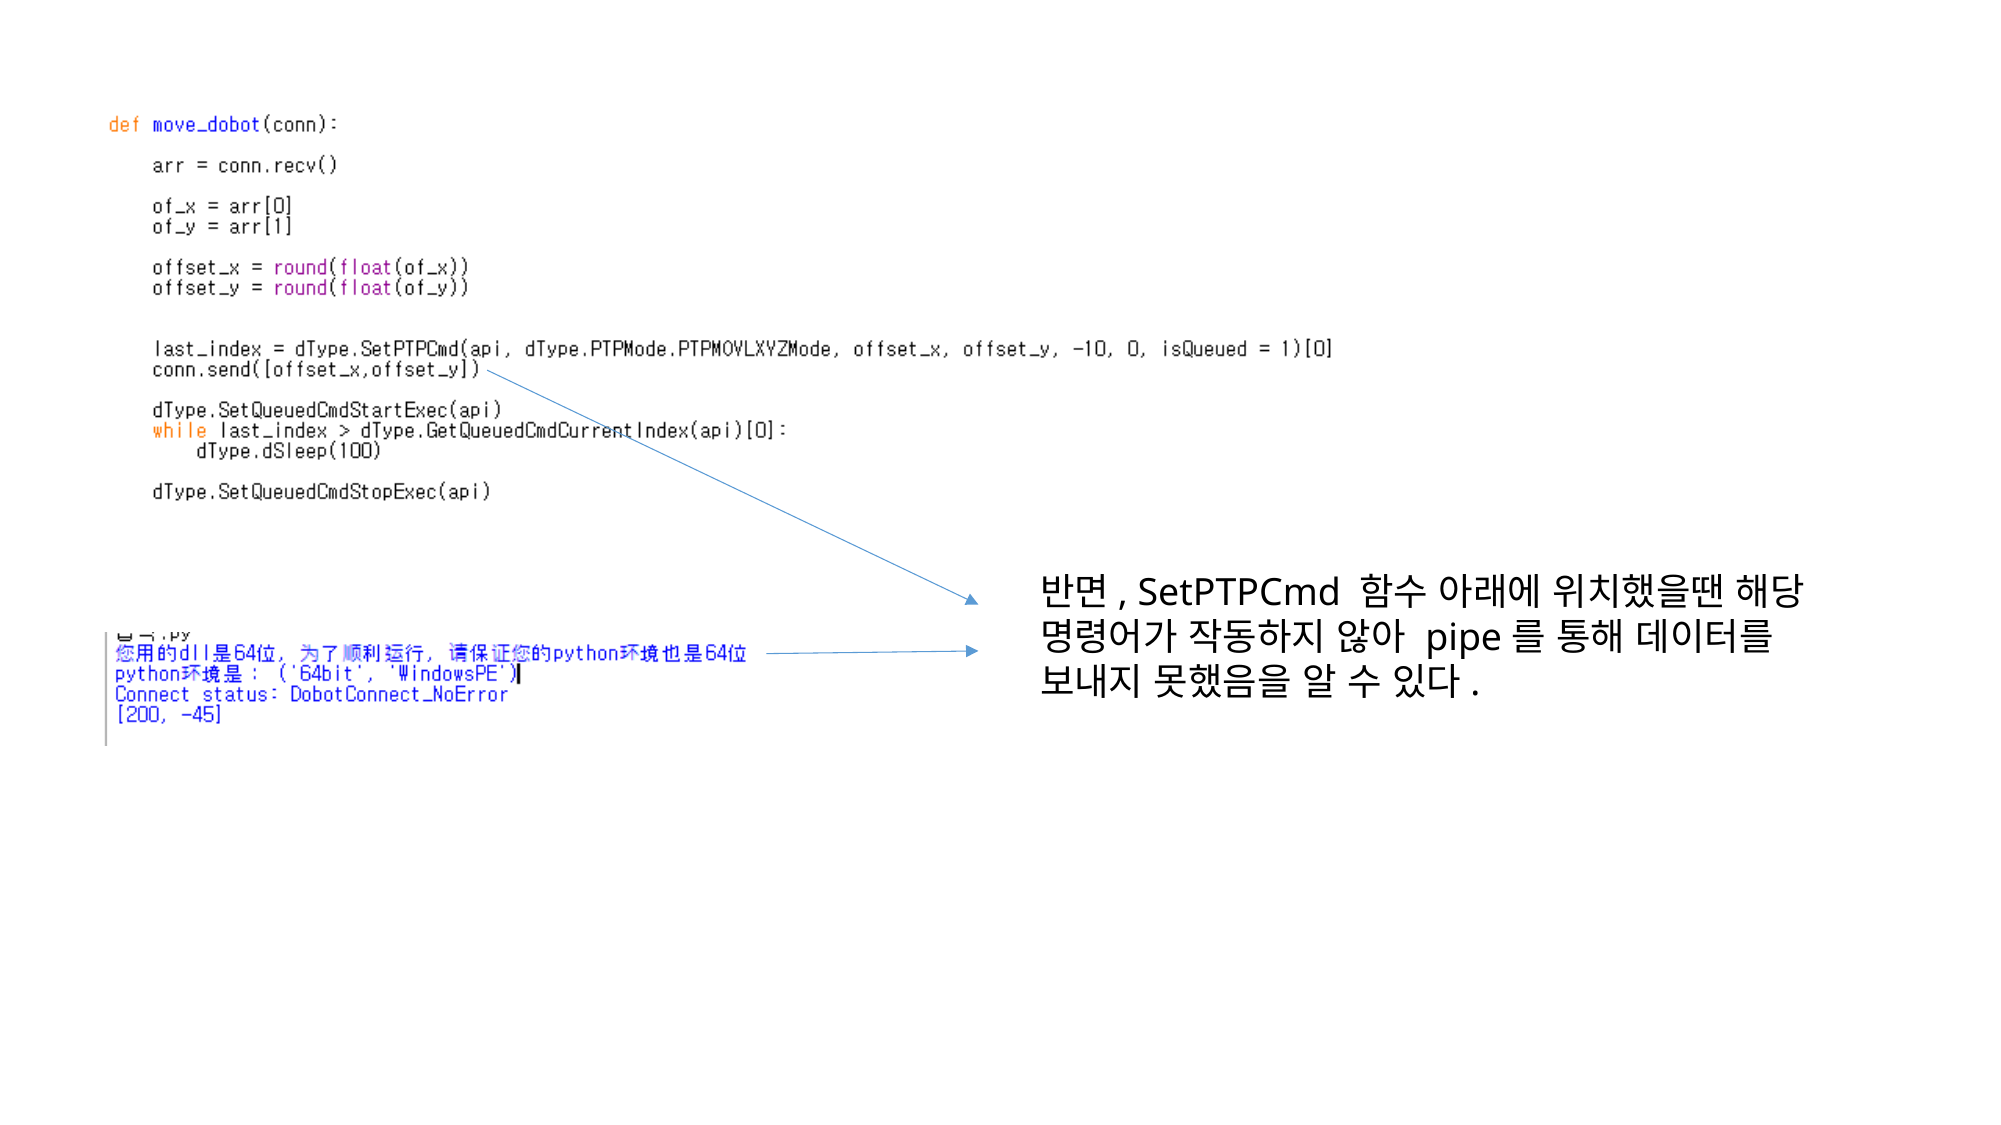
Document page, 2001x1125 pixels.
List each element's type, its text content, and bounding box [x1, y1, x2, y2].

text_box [487, 370, 979, 605]
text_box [766, 650, 979, 654]
picture [104, 632, 810, 746]
text_box 반면, SetPTPCmd 함수 아래에 위치했을땐 해당 명령어가 작동하지 않아 pipe를 통해 데이터를 보내지 못했음을 알 수 있다. [1025, 560, 1839, 710]
picture [104, 113, 1340, 507]
